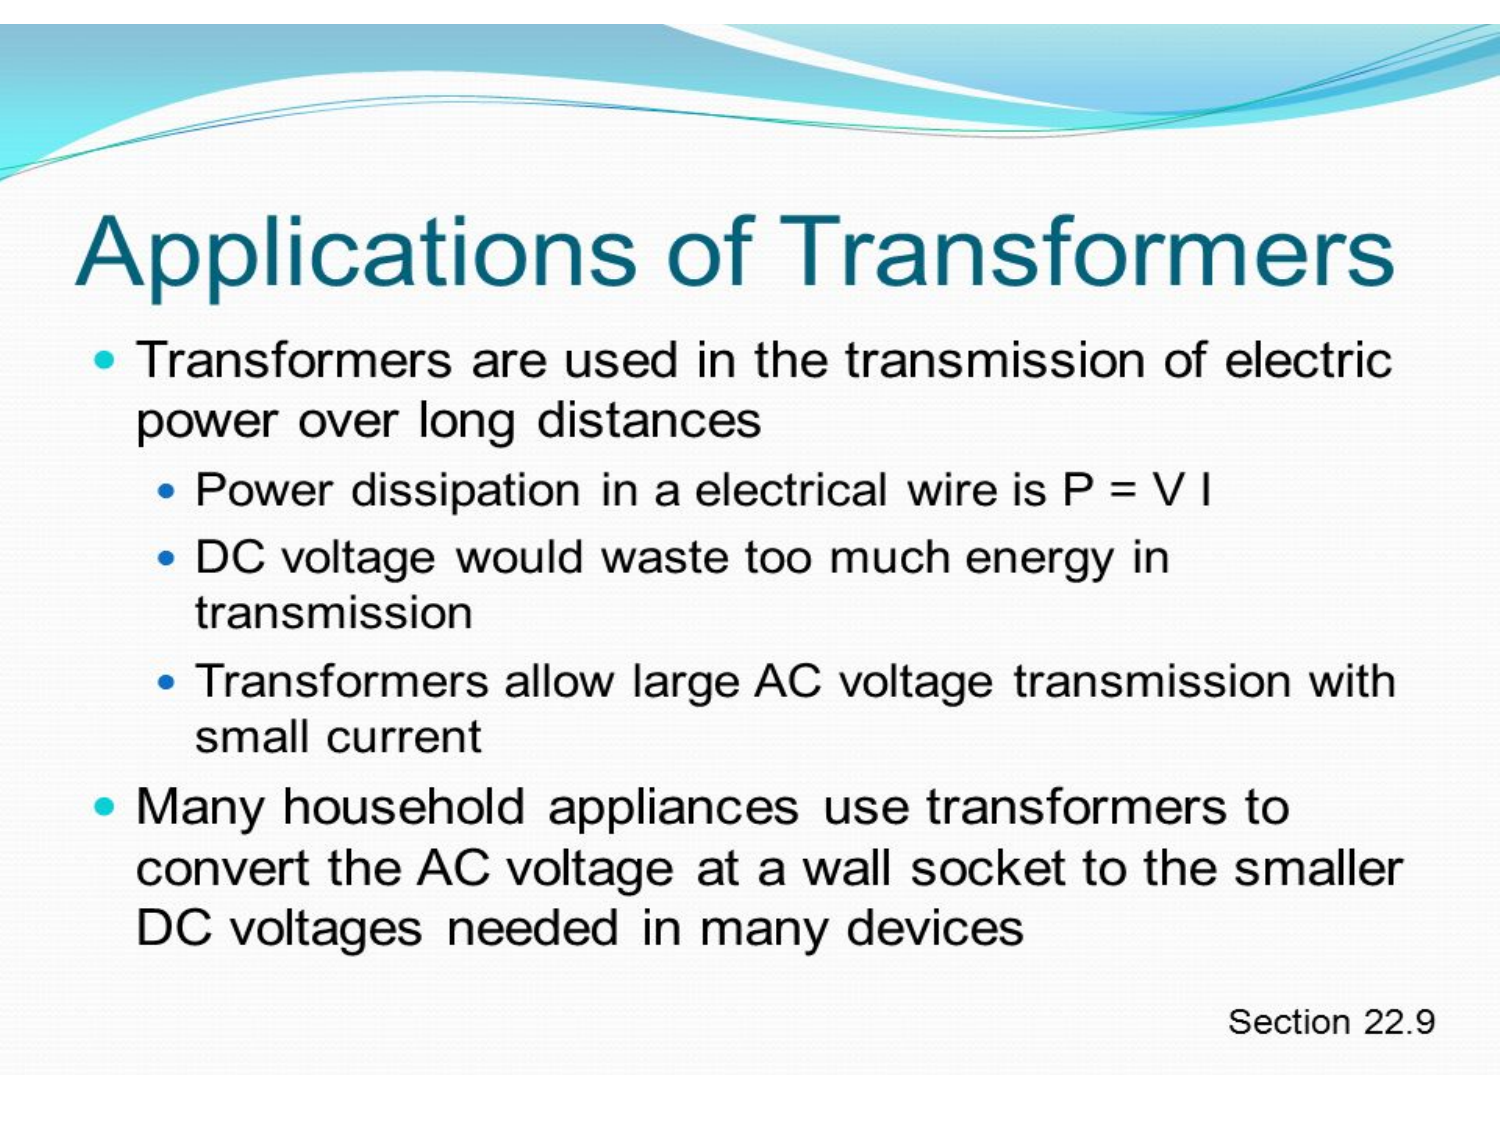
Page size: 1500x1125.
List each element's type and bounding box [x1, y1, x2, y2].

list [0, 24, 1500, 1076]
